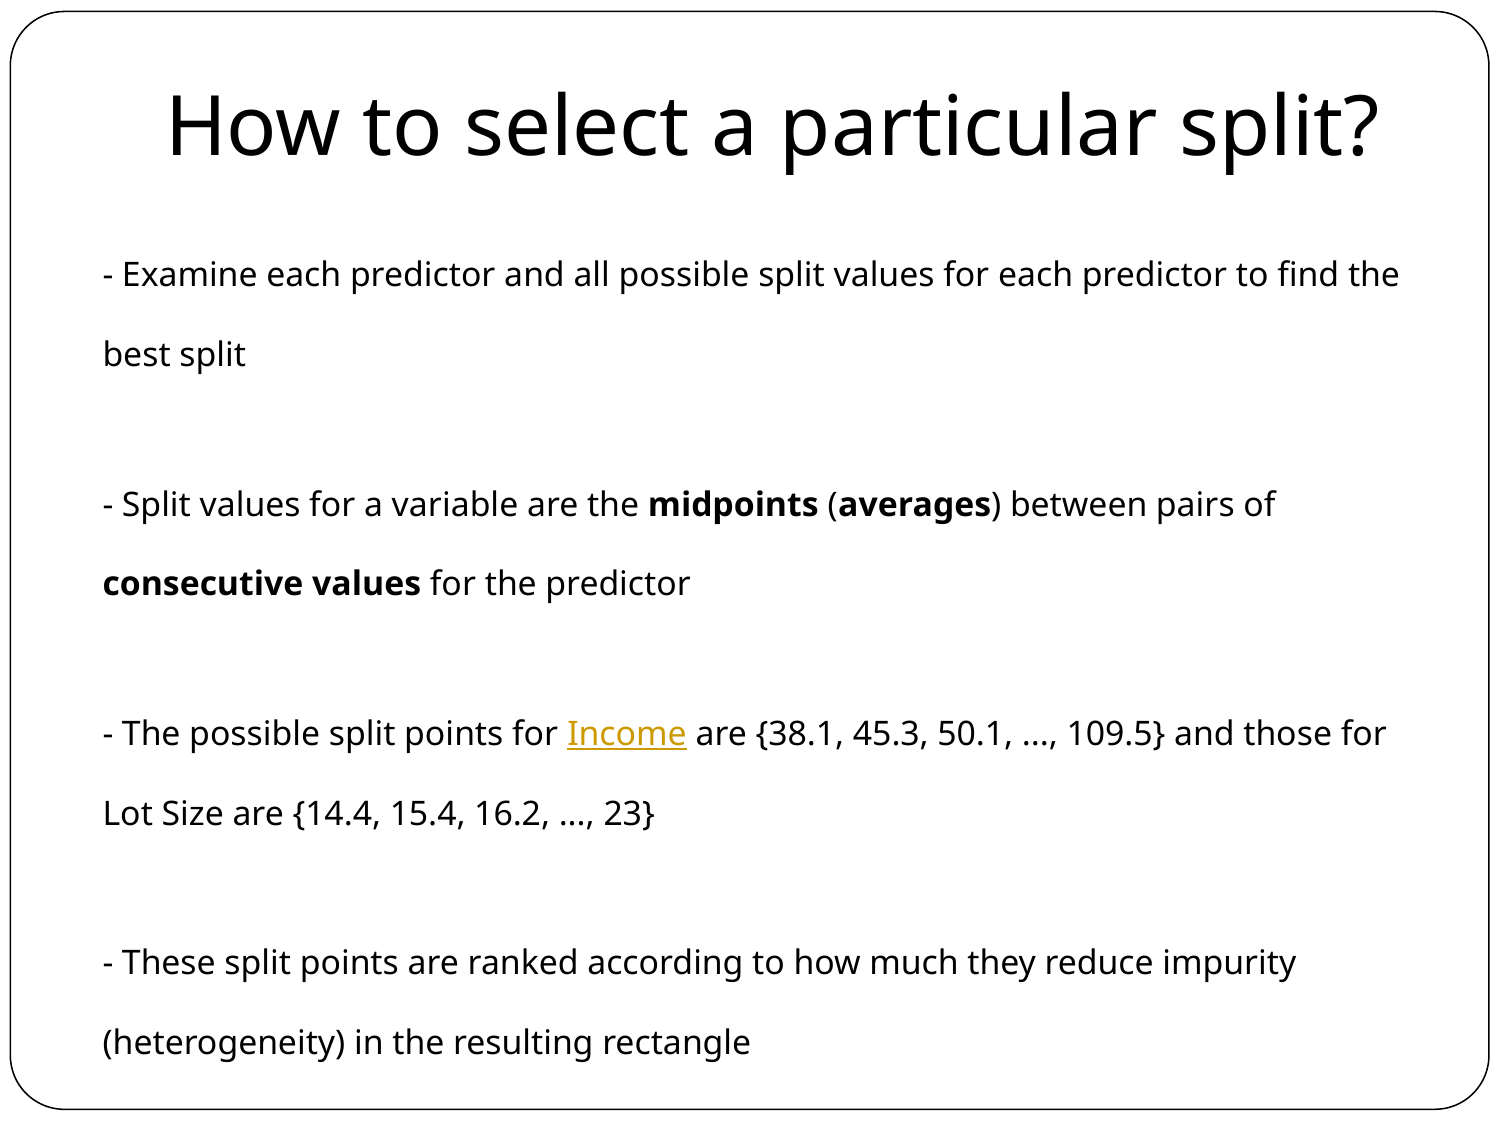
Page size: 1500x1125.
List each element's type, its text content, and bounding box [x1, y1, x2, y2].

title How to select a particular split? [150, 0, 1425, 188]
list - Examine each predictor and all possible split values for each predictor to find the best split - Split values for a variable are the midpoints (averages) between pairs of consecutive values for the predictor - The possible split points for Income are {38.1, 45.3, 50.1, ..., 109.5} and those for Lot Size are {14.4, 15.4, 16.2, ..., 23} - These split points are ranked according to how much they reduce impurity (heterogeneity) in the resulting rectangle - Reduction in impurity is defined as overall impurity before the split minus the sum of the impurities for the two rectangles that result from a split [87, 206, 1425, 957]
